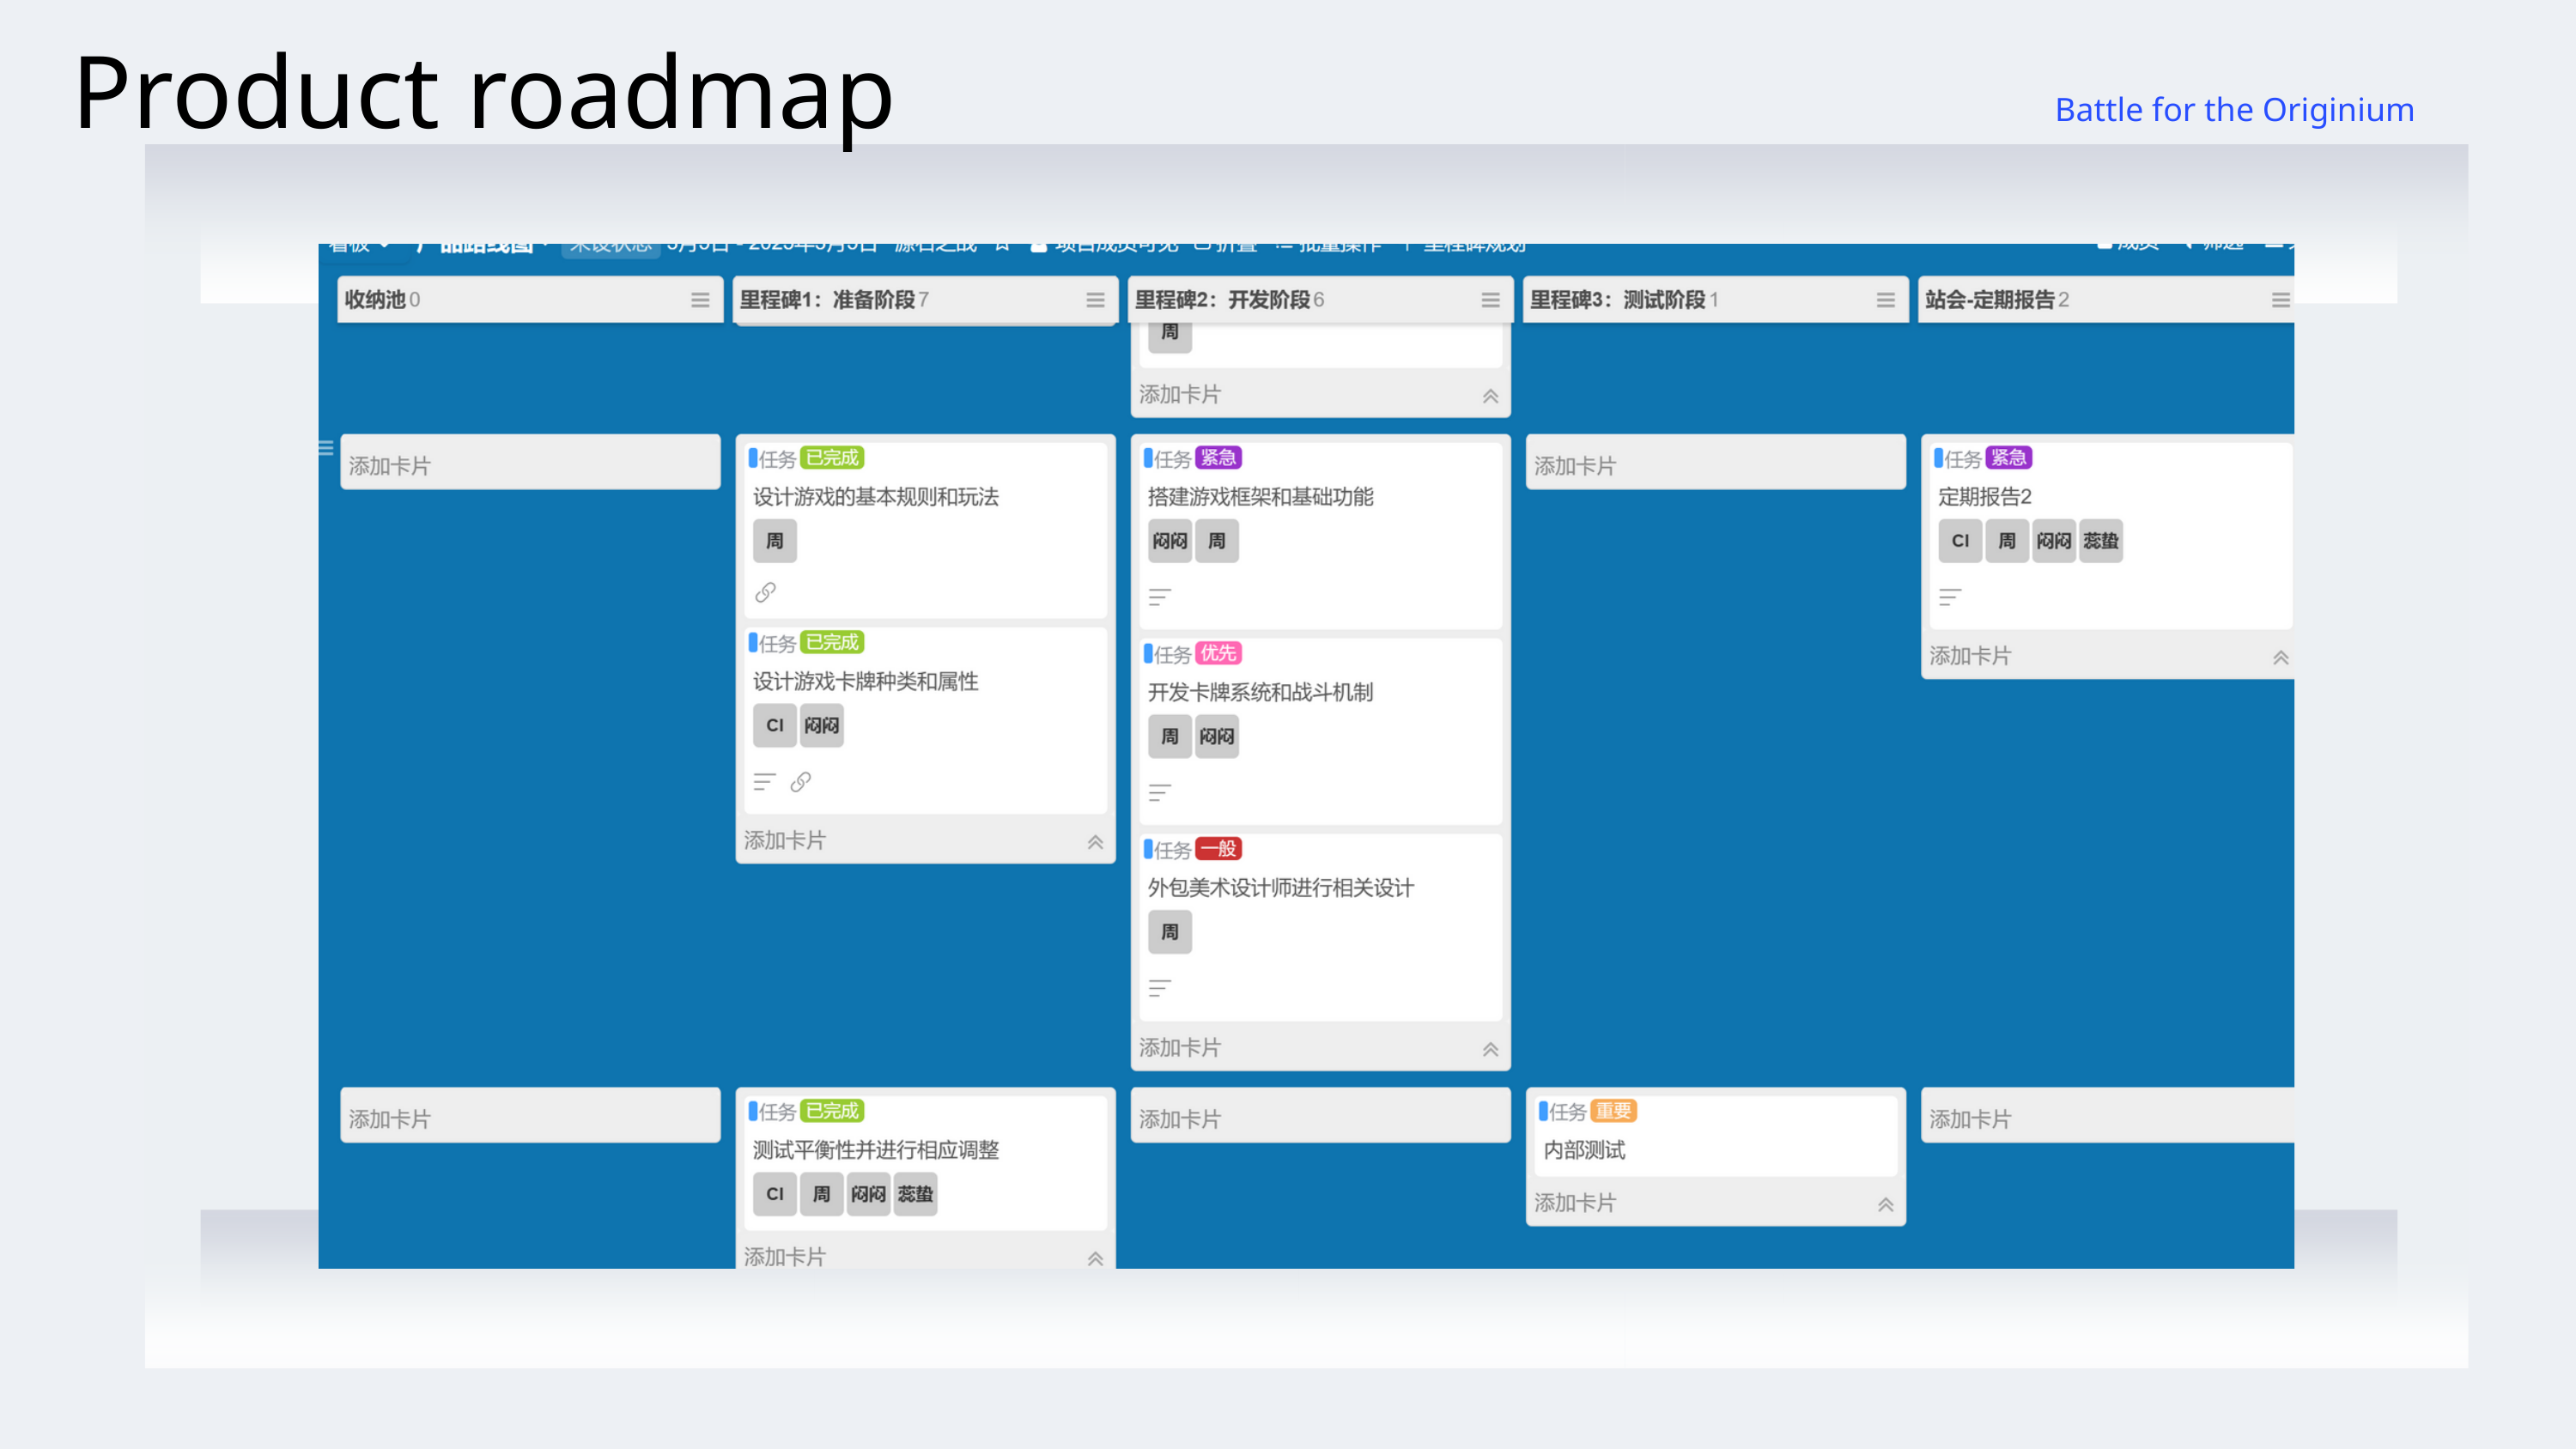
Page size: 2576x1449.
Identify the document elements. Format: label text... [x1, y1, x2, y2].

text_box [200, 206, 2398, 1307]
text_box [144, 144, 2469, 1368]
text_box Product roadmap [71, 28, 1183, 149]
text_box Battle for the Originium [2017, 82, 2416, 128]
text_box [318, 244, 2295, 1270]
